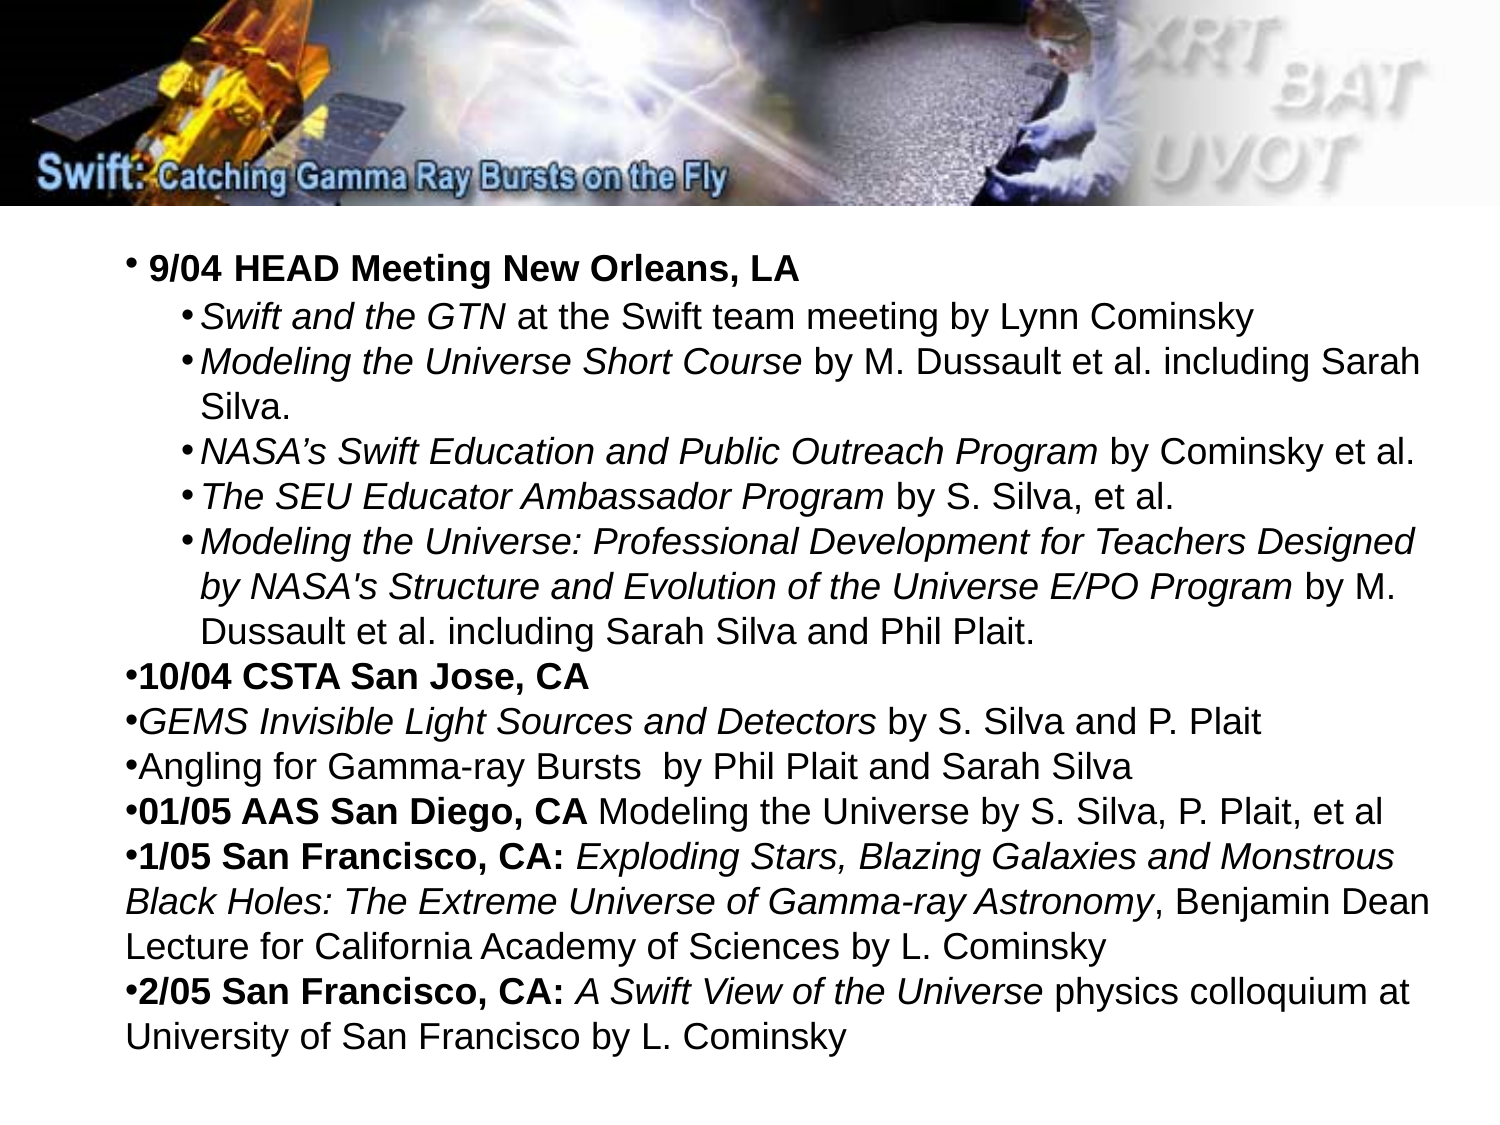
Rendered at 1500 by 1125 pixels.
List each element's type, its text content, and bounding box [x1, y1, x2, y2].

text_box 9/04 HEAD Meeting New Orleans, LA Swift and the GTN at the Swift team meeting by Lynn Cominsky Modeling the Universe Short Course by M. Dussault et al. including Sarah Silva. NASA’s Swift Education and Public Outreach Program by Cominsky et al. The SEU Educator Ambassador Program by S. Silva, et al. Modeling the Universe: Professional Development for Teachers Designed by NASA's Structure and Evolution of the Universe E/PO Program by M. Dussault et al. including Sarah Silva and Phil Plait. 10/04 CSTA San Jose, CA GEMS Invisible Light Sources and Detectors by S. Silva and P. Plait Angling for Gamma-ray Bursts by Phil Plait and Sarah Silva 01/05 AAS San Diego, CA Modeling the Universe by S. Silva, P. Plait, et al 1/05 San Francisco, CA: Exploding Stars, Blazing Galaxies and Monstrous Black Holes: The Extreme Universe of Gamma-ray Astronomy, Benjamin Dean Lecture for California Academy of Sciences by L. Cominsky 2/05 San Francisco, CA: A Swift View of the Universe physics colloquium at University of San Francisco by L. Cominsky [110, 224, 1448, 1065]
picture [0, 0, 1500, 206]
